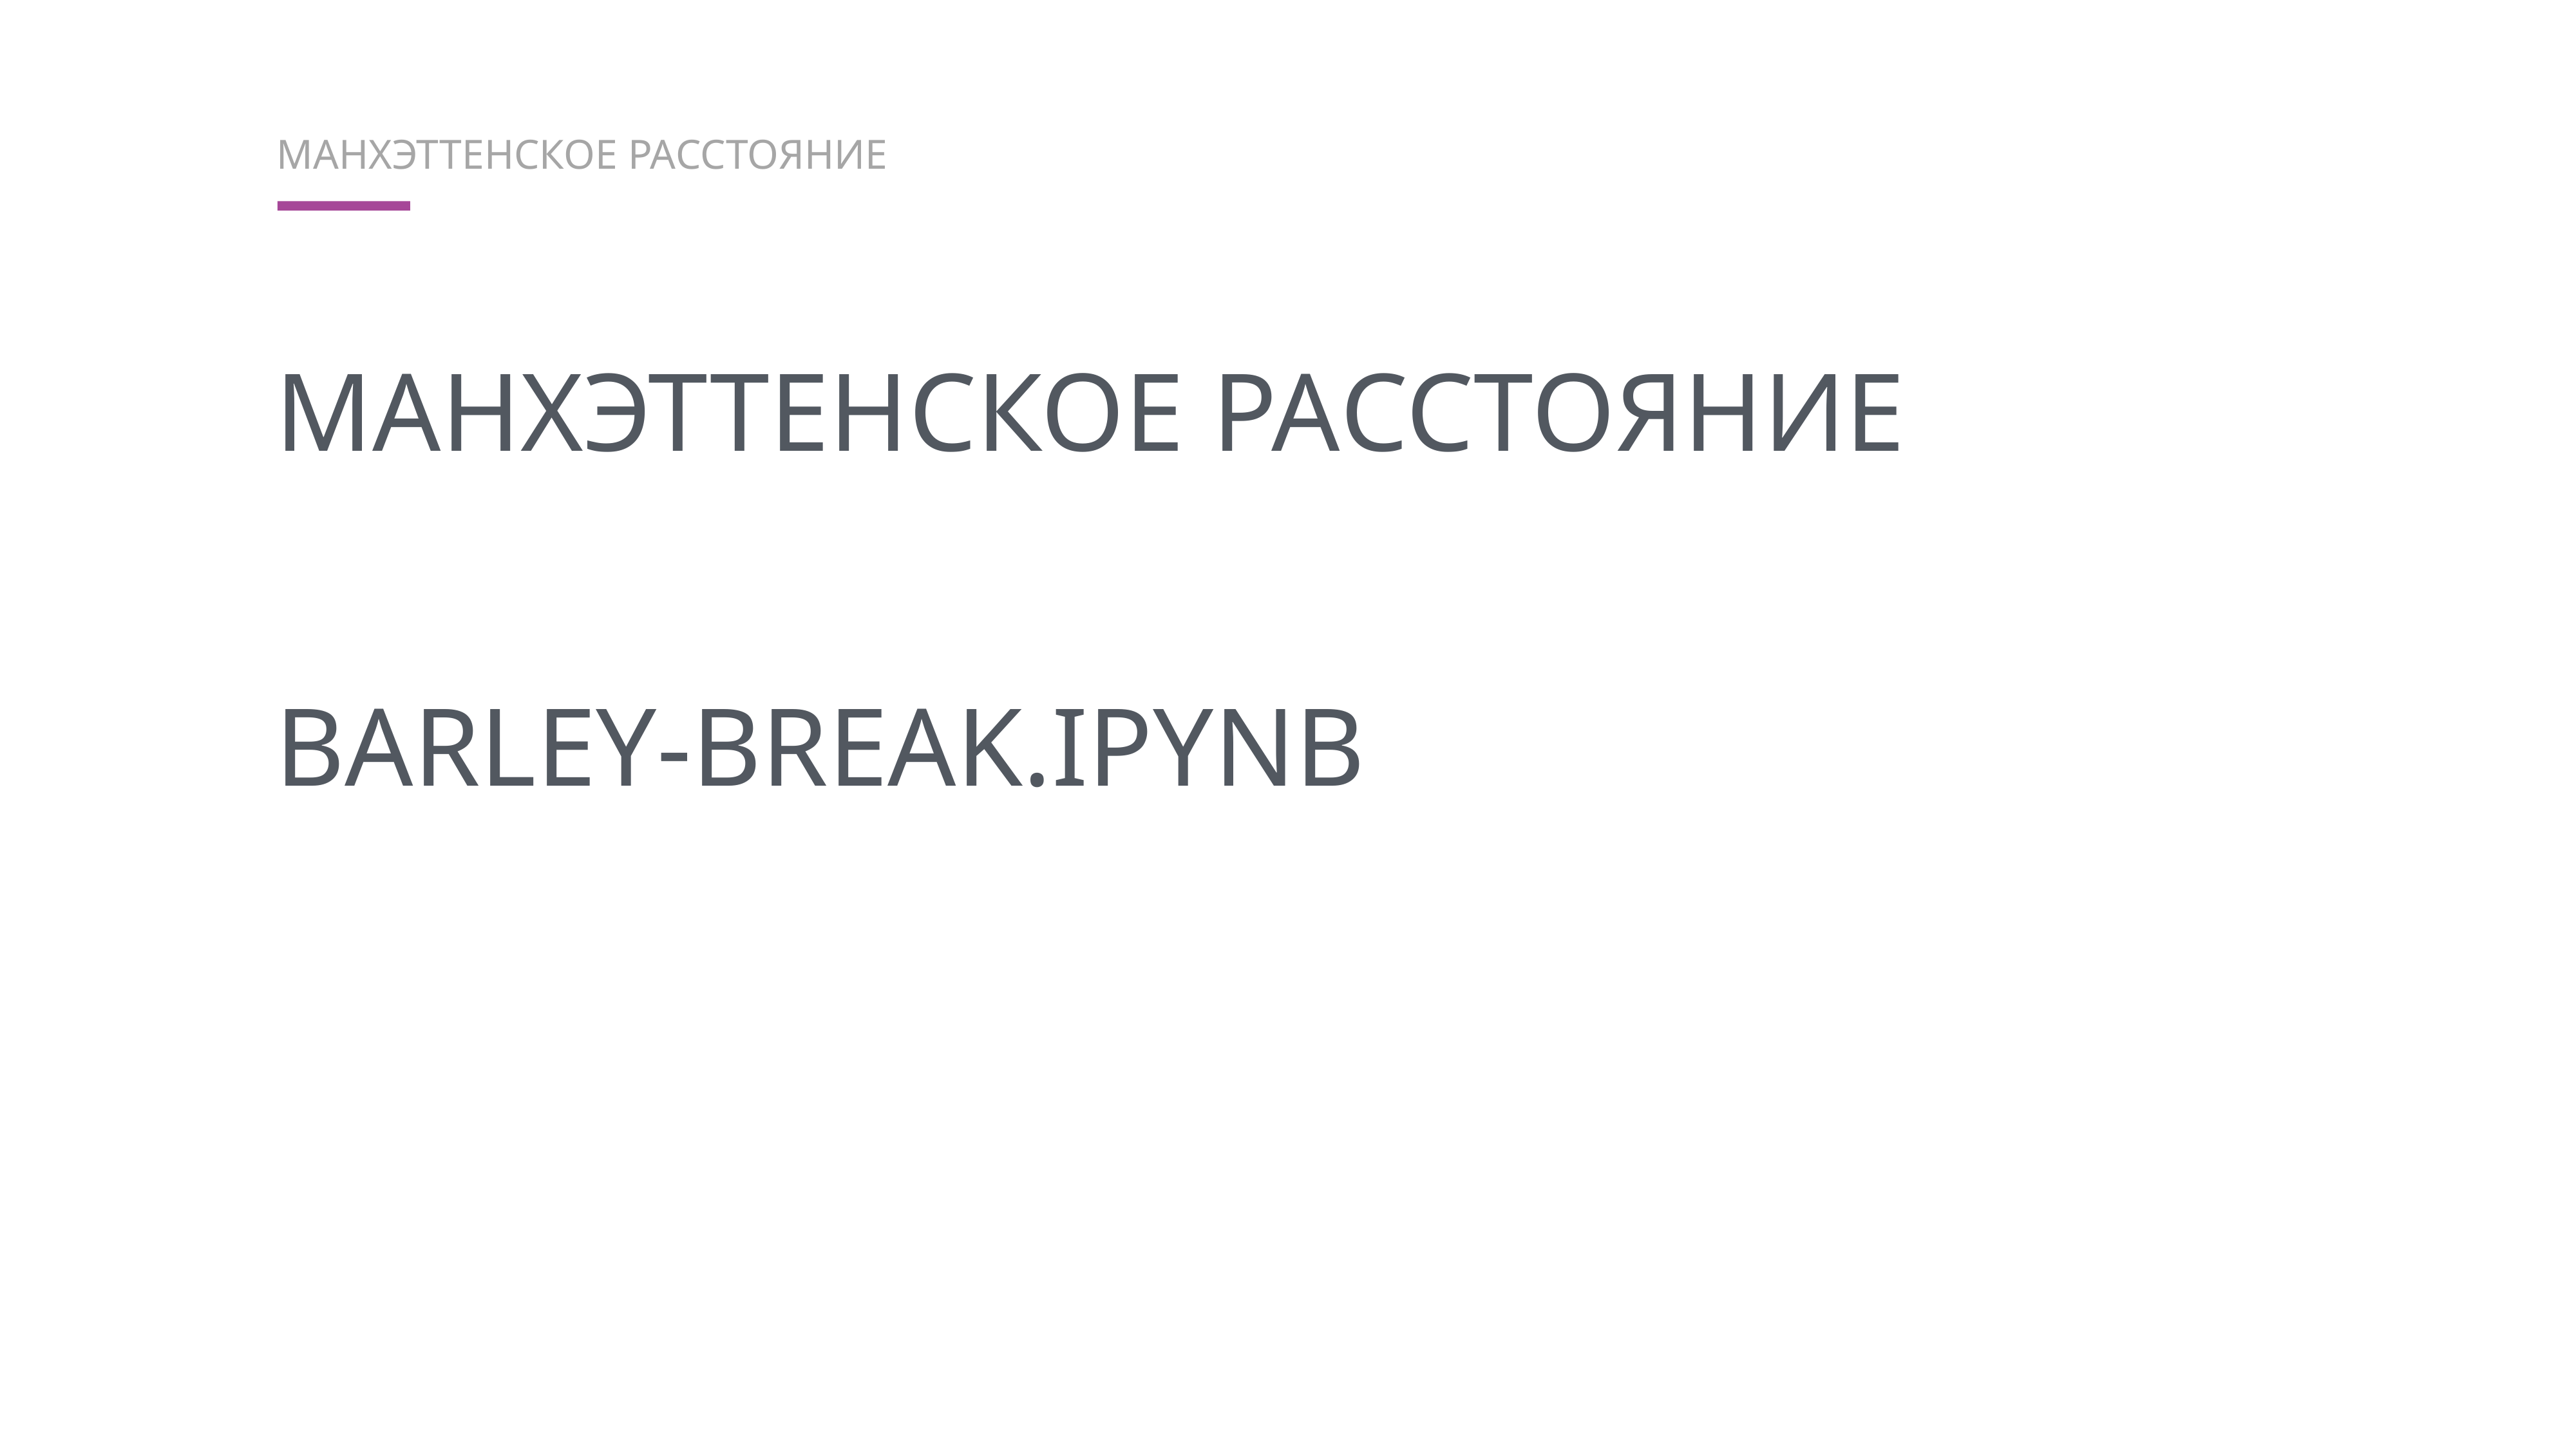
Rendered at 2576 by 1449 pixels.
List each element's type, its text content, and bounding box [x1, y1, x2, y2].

text_box Манхэттенское расстояние barley-break.ipynb [270, 299, 2543, 813]
text_box Манхэттенское расстояние [271, 108, 2318, 182]
